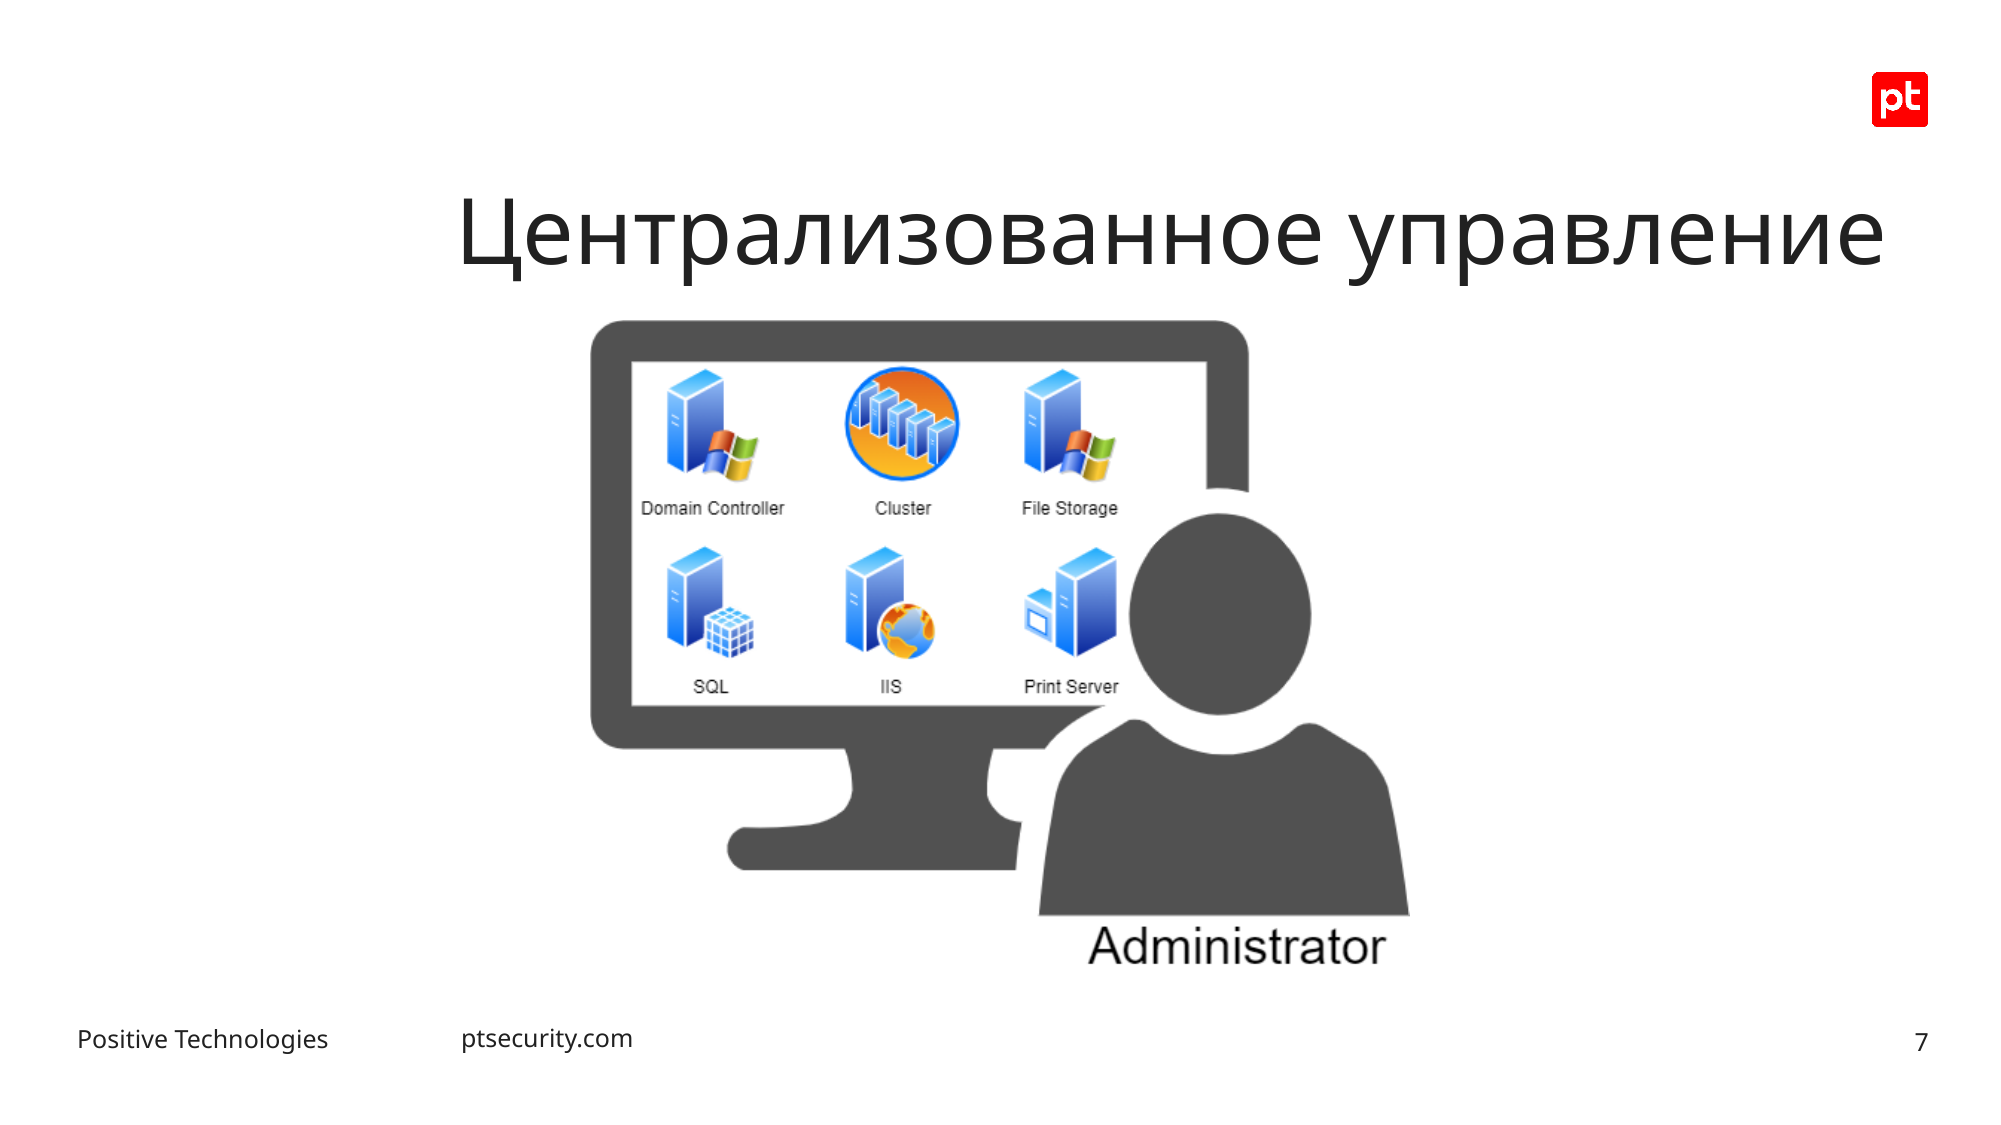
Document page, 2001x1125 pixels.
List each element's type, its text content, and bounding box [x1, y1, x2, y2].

picture [1872, 72, 1928, 127]
title Централизованное управление [439, 175, 1928, 356]
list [590, 320, 1410, 976]
slide_number 7 [1608, 1013, 1944, 1074]
